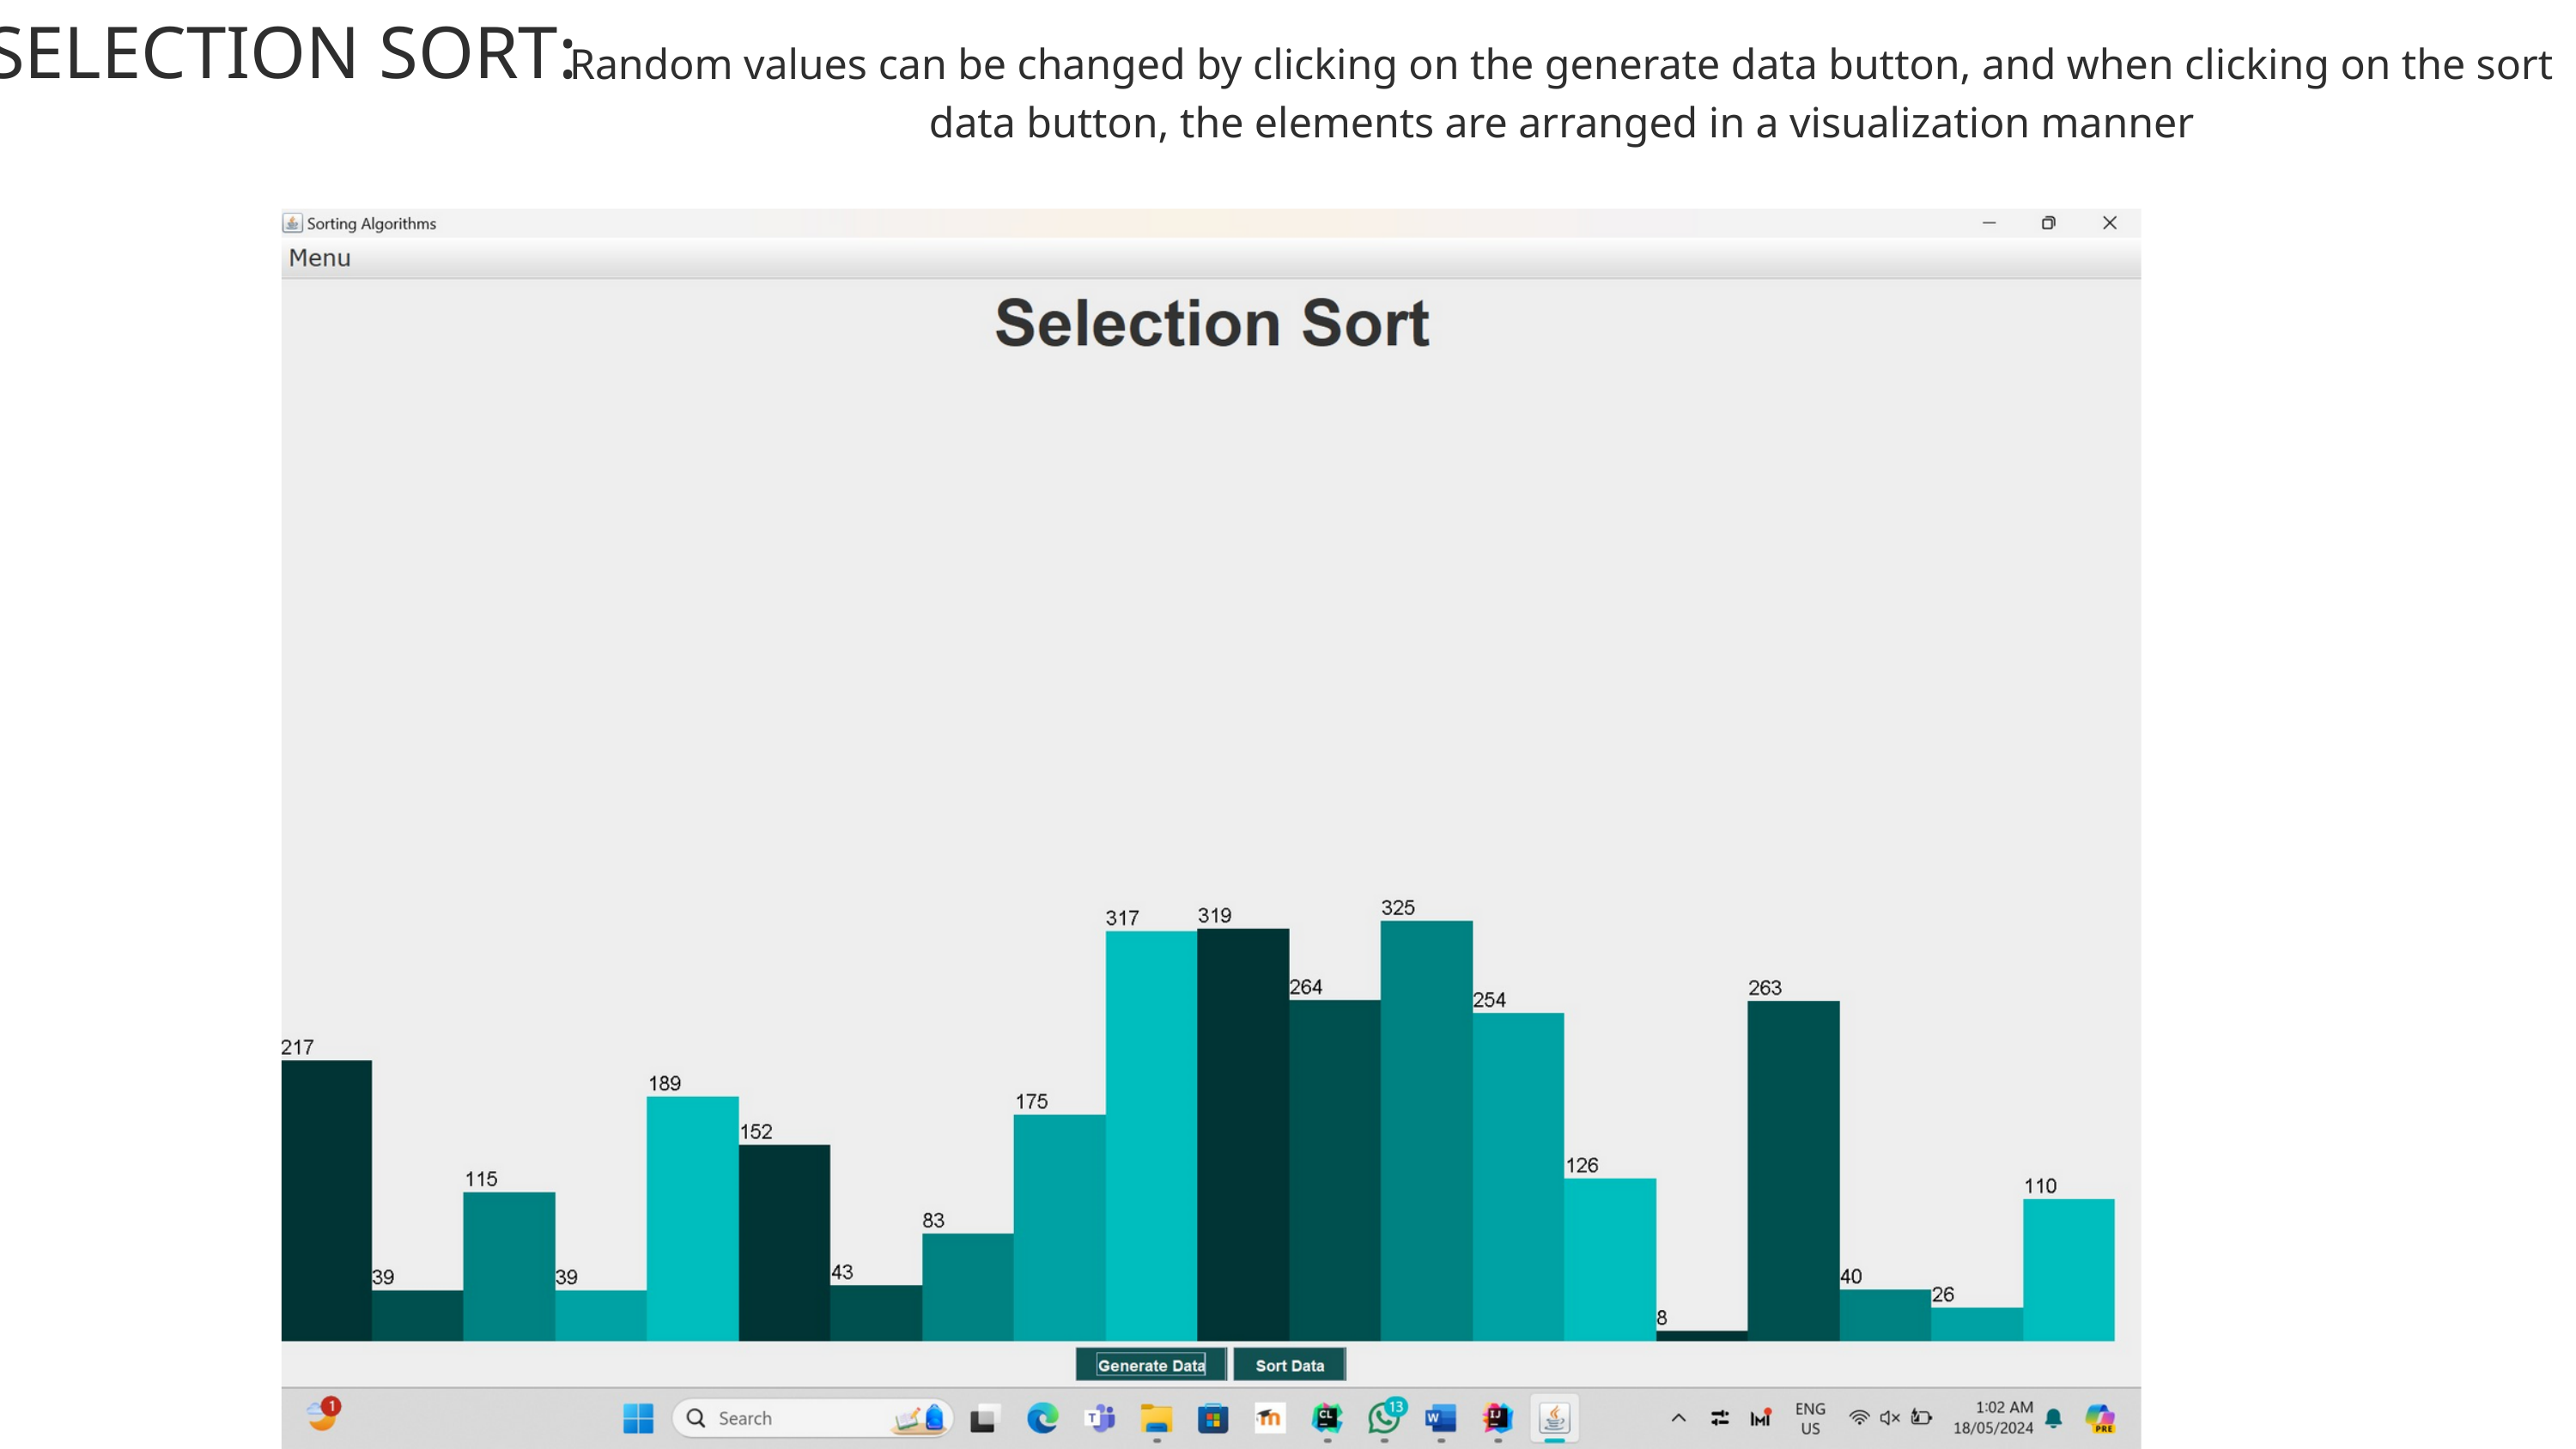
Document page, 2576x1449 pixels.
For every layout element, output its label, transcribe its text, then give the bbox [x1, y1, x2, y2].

text_box SELECTION SORT: [0, 0, 582, 94]
text_box Random values ​​can be changed by clicking on the generate data button, and when clicking on the sort data button, the elements are arranged in a visualization manner [549, 29, 2576, 147]
text_box [281, 209, 2142, 1449]
